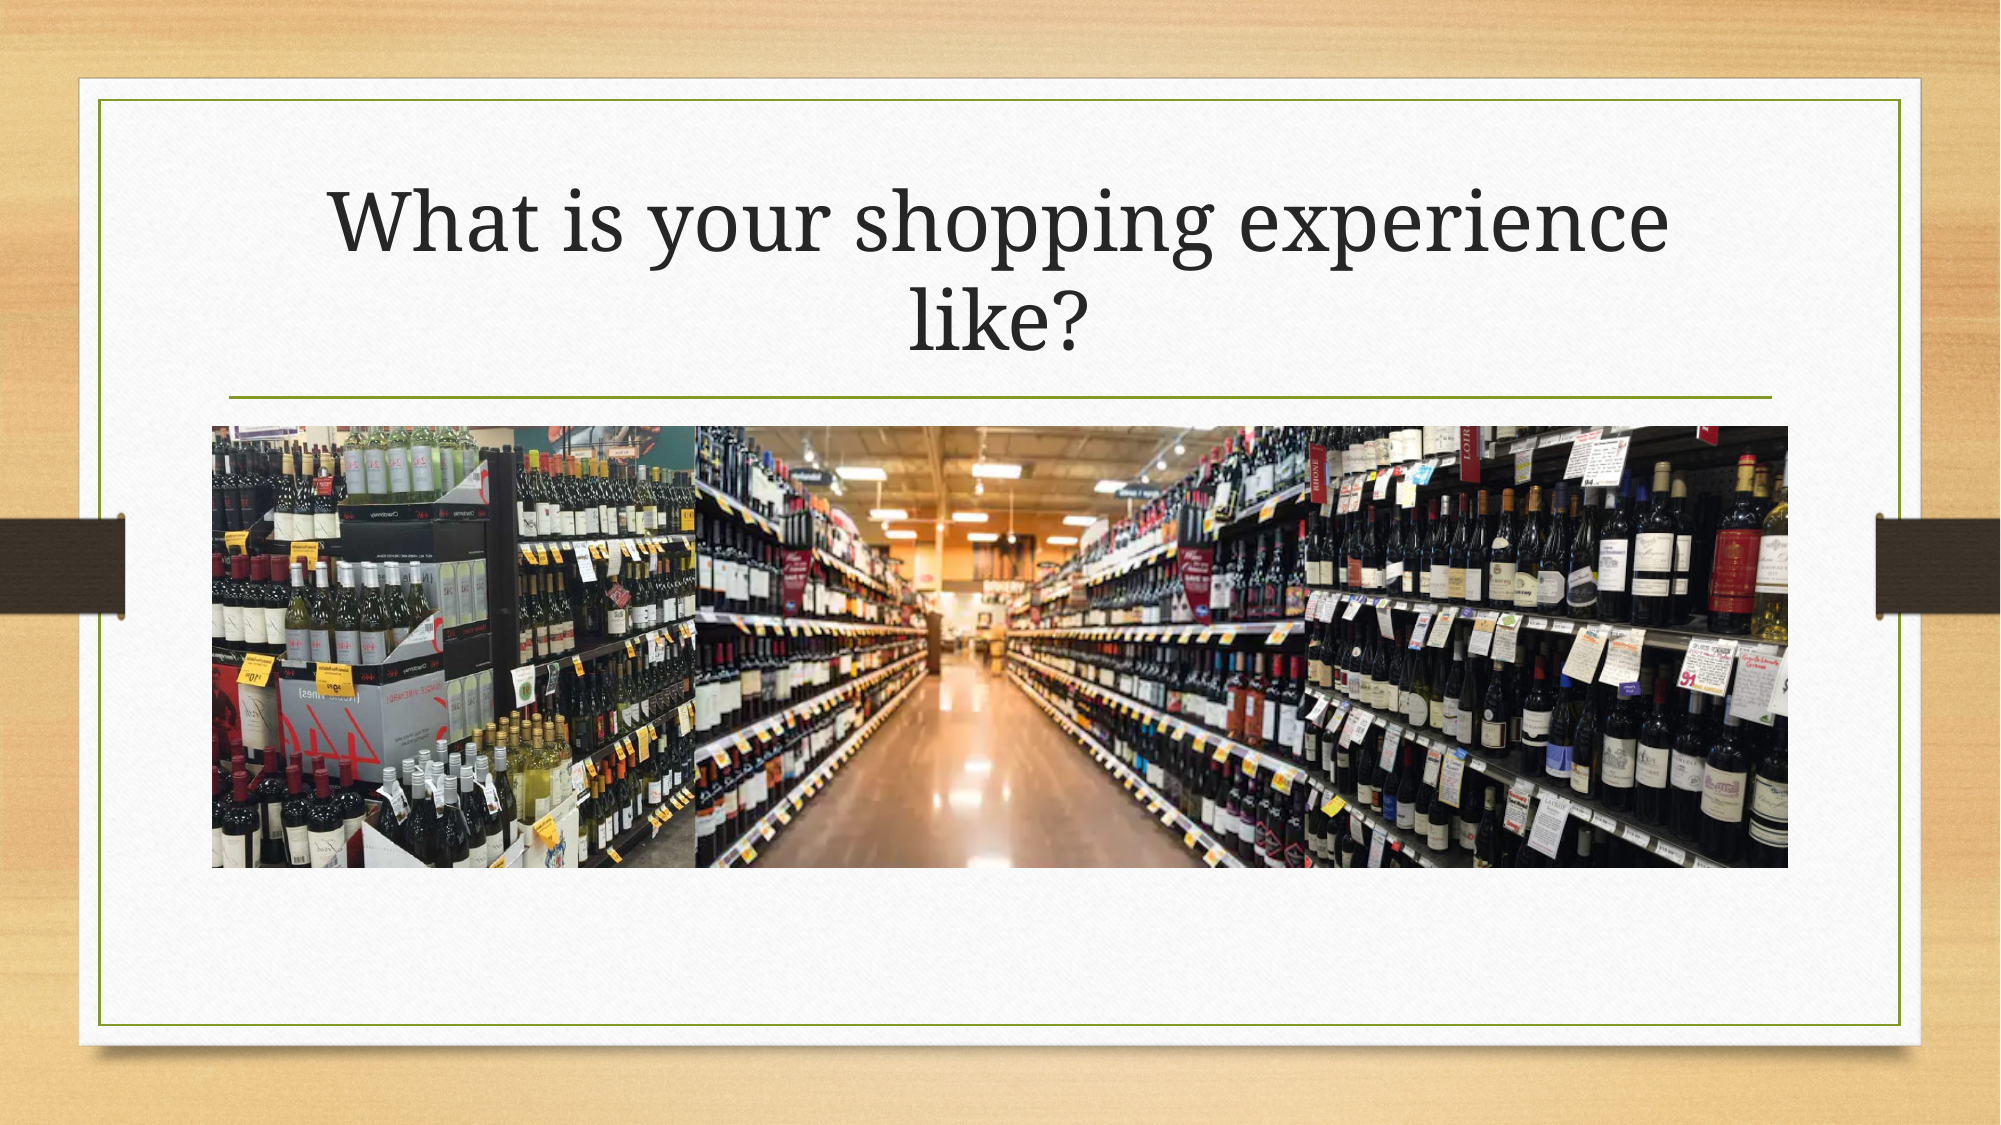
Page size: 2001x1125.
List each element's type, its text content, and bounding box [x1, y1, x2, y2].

picture [0, 0, 2001, 1125]
title What is your shopping experience like? [212, 161, 1788, 375]
